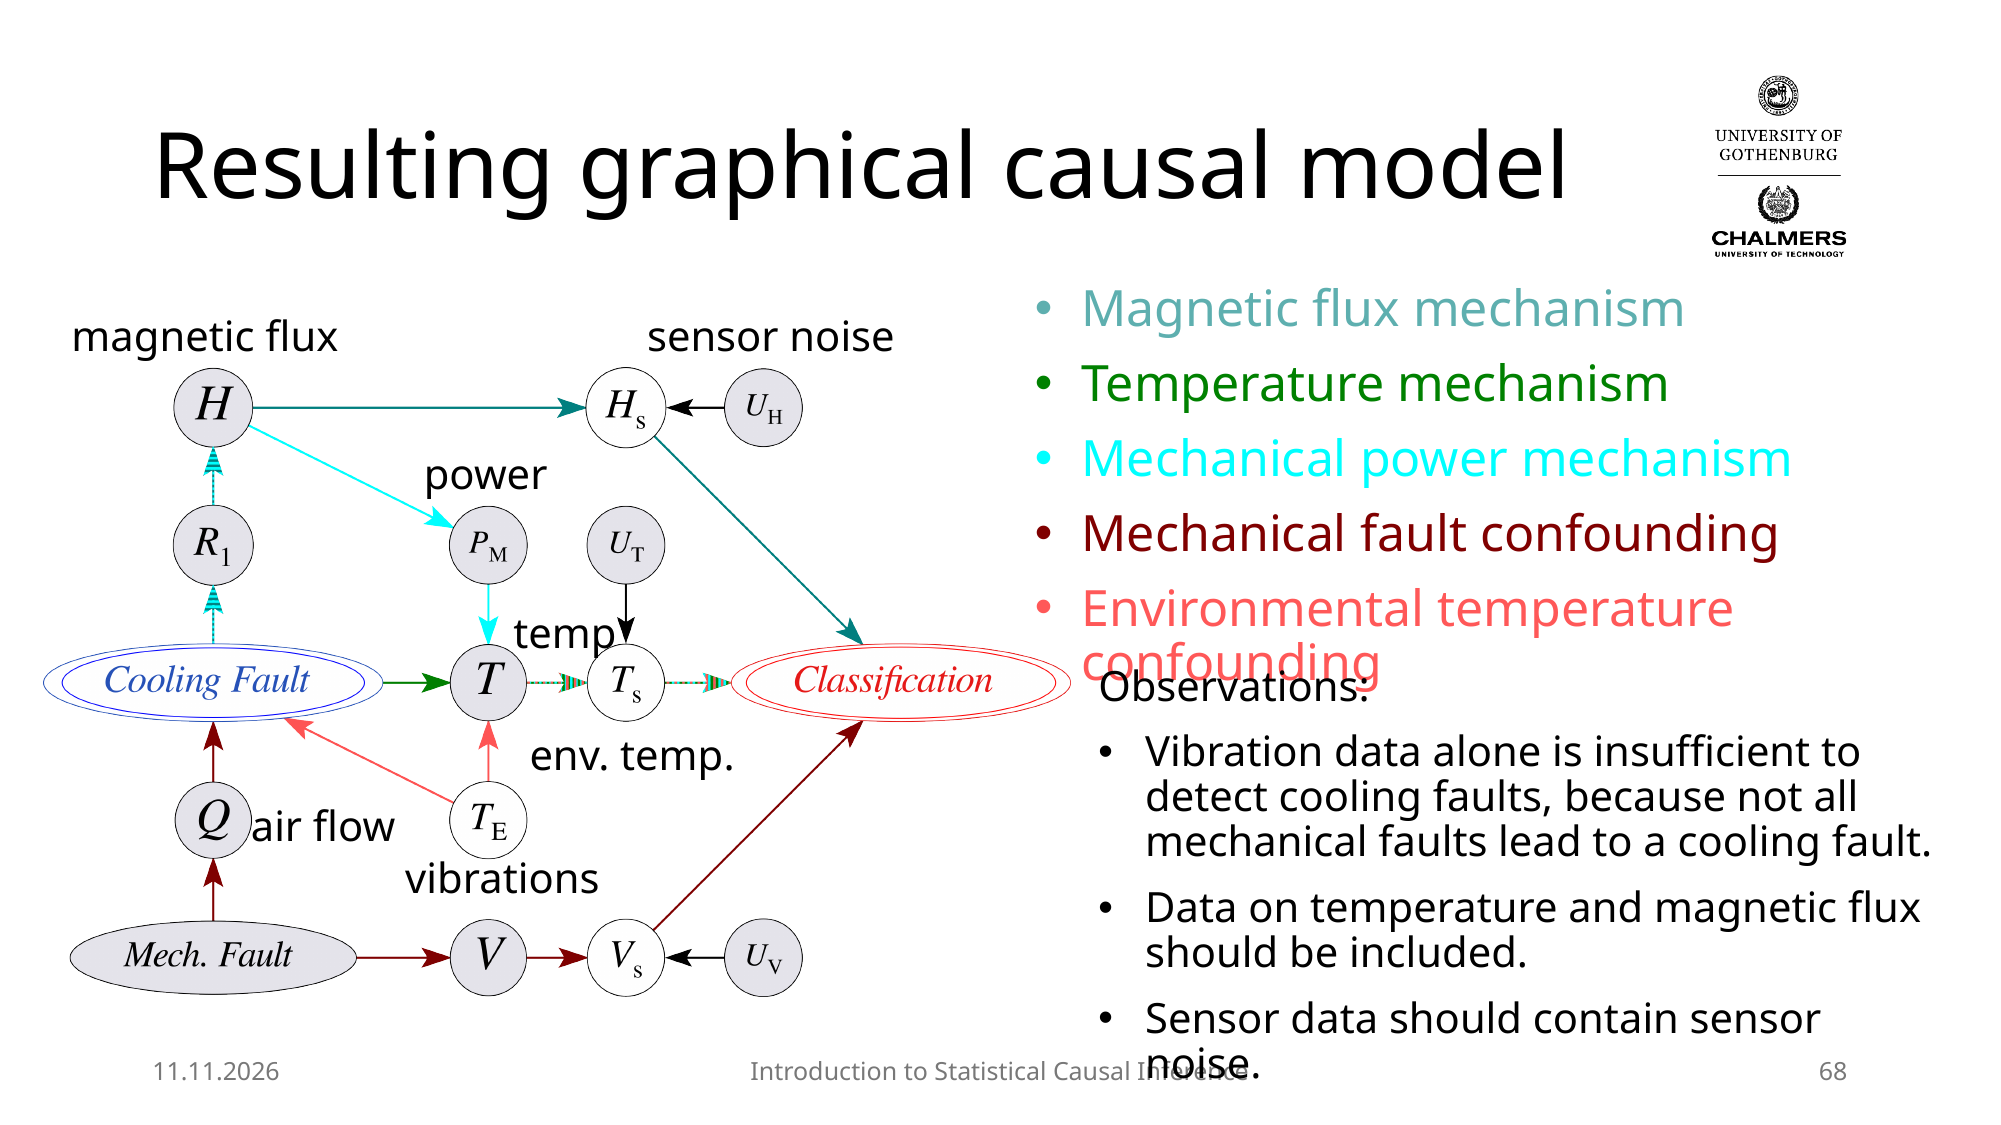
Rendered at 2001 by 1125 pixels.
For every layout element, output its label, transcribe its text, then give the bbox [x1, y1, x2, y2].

picture [1698, 59, 1863, 276]
text_box Observations: Vibration data alone is insufficient to detect cooling faults, because not all mechanical faults lead to a cooling fault. Data on temperature and magnetic flux should be included. Sensor data should contain sensor noise. [1083, 657, 1957, 1066]
title Resulting graphical causal model [137, 59, 1698, 278]
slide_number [137, 1042, 588, 1103]
text_box Magnetic flux mechanism Temperature mechanism Mechanical power mechanism Mechanical fault confounding Environmental temperature confounding [1019, 276, 1975, 574]
text_box sensor noise [632, 301, 910, 366]
footer Introduction to Statistical Causal Inference [662, 1042, 1338, 1103]
text_box magnetic flux [56, 301, 354, 366]
slide_number 68 [1412, 1066, 1863, 1103]
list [43, 366, 1071, 998]
